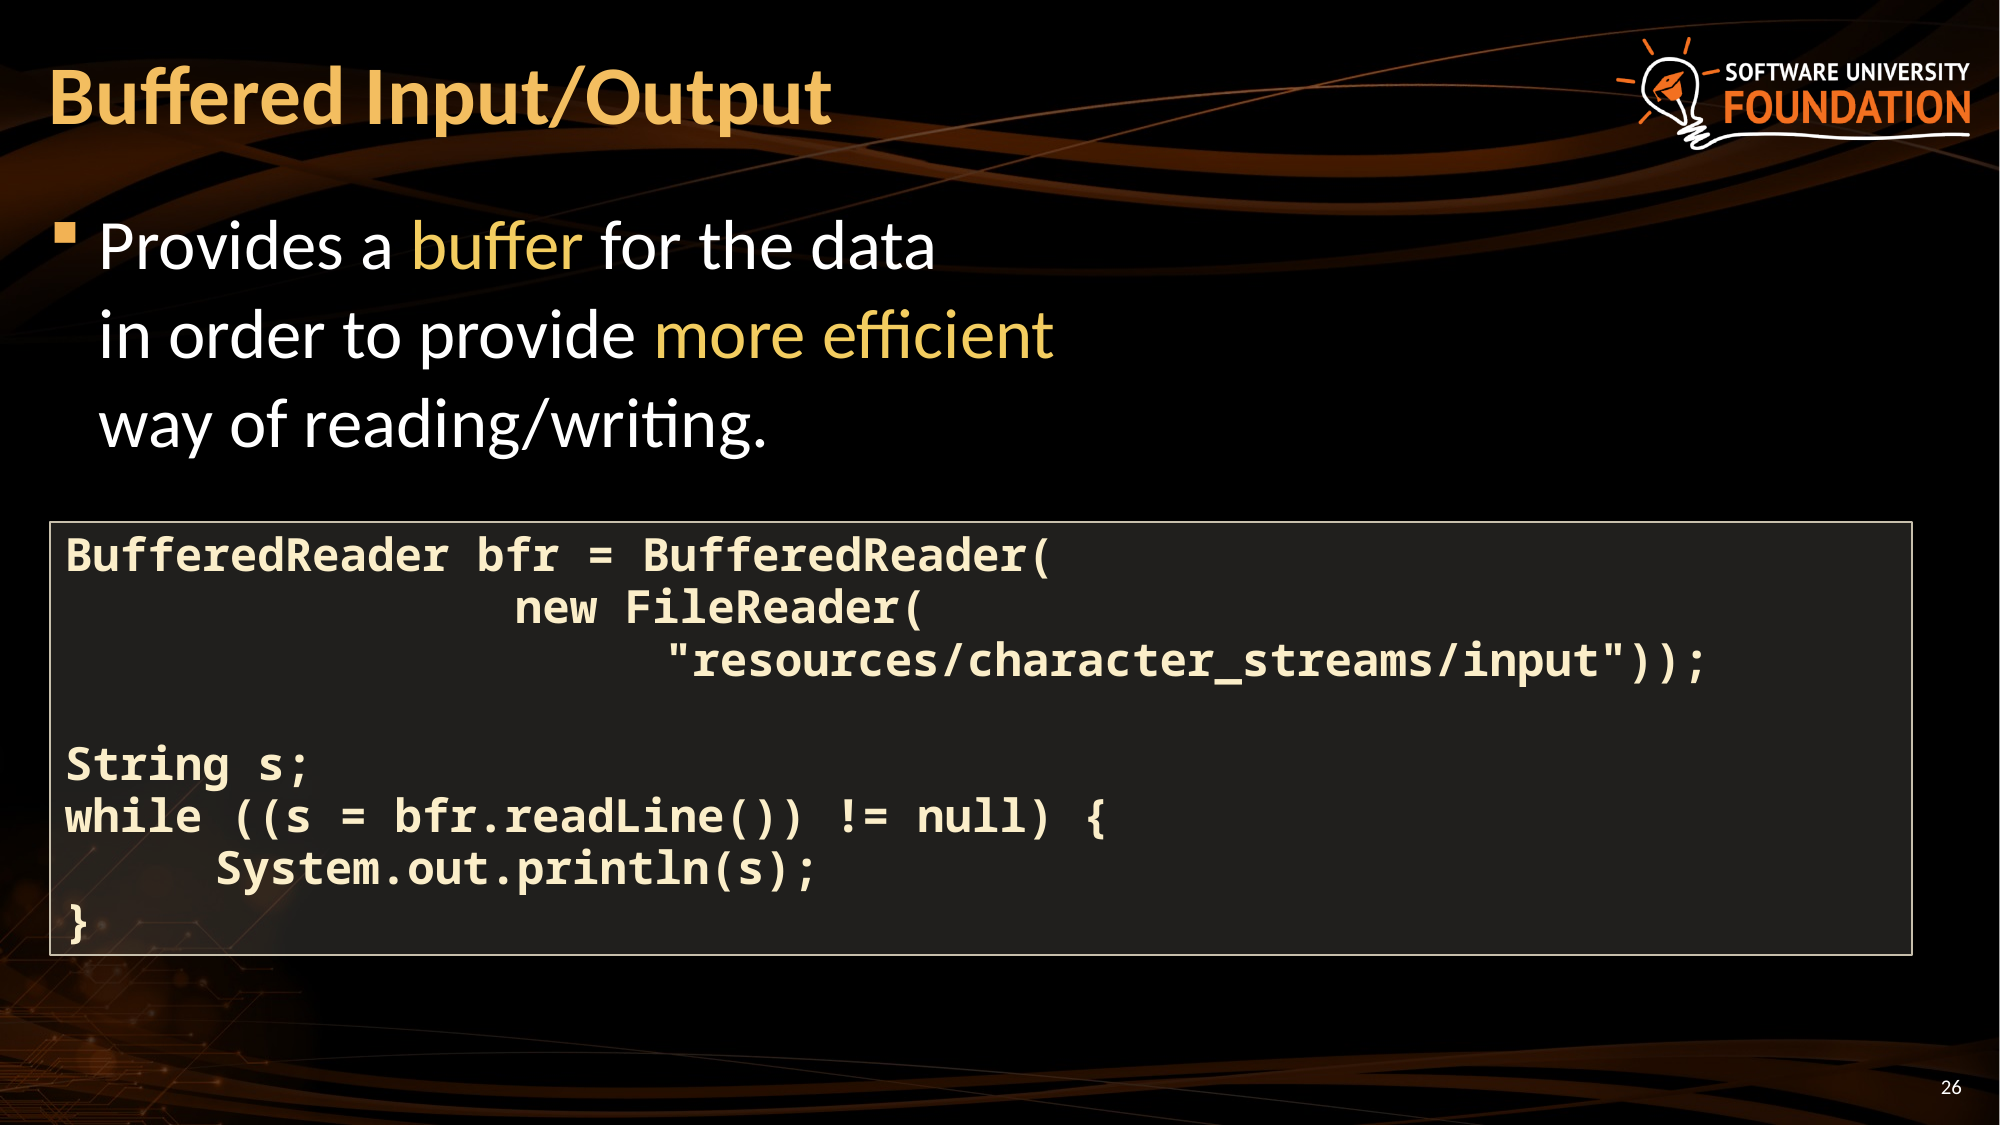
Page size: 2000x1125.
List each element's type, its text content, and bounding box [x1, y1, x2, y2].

list Provides a buffer for the data in order to provide more efficient way of reading/writing. [31, 188, 1968, 1103]
text_box BufferedReader bfr = BufferedReader( new FileReader( "resources/character_streams/input")); String s; while ((s = bfr.readLine()) != null) { System.out.println(s); } [50, 522, 1913, 955]
title Buffered Input/Output [30, 6, 1602, 189]
picture [0, 0, 2000, 1125]
